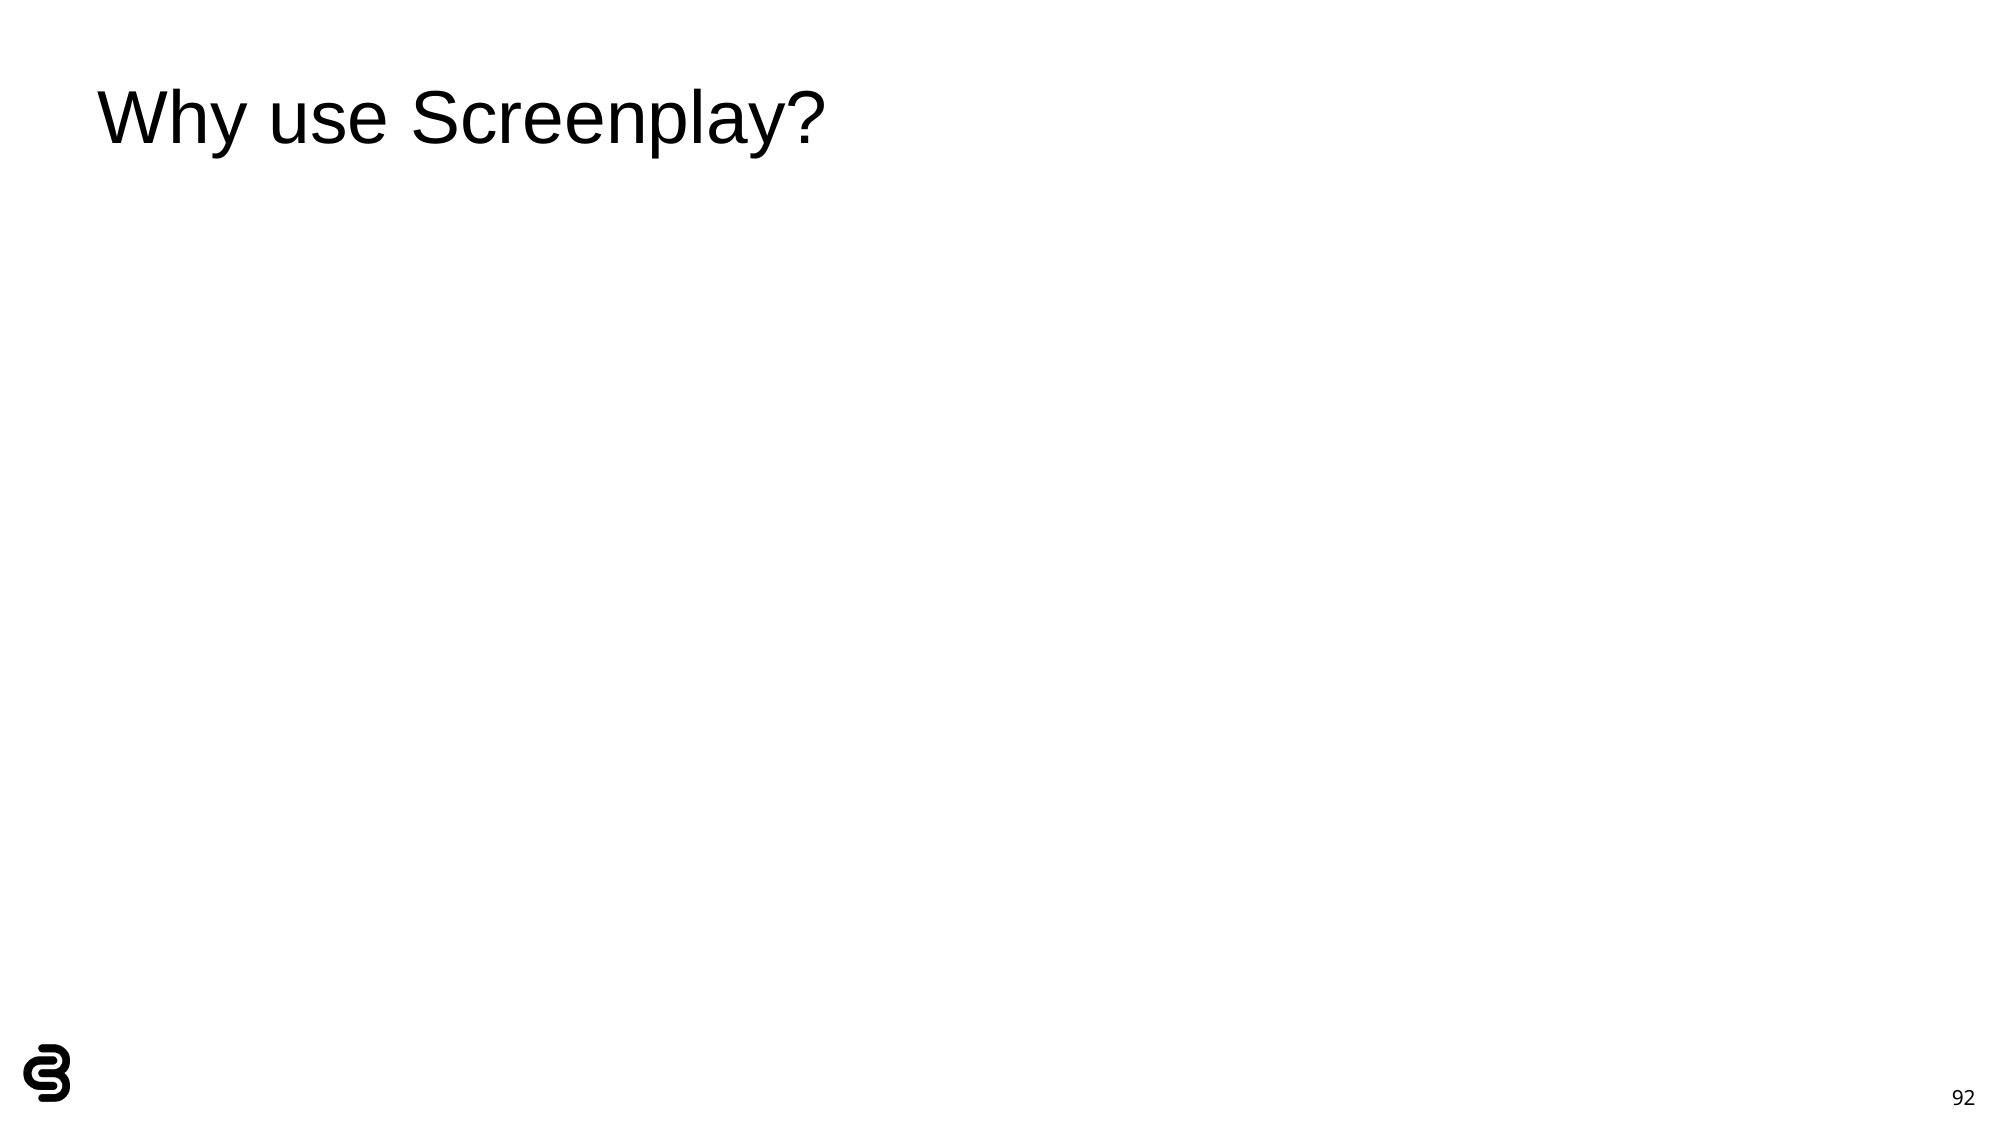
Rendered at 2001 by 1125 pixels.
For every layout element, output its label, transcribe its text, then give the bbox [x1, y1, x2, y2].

title Why use Screenplay? [82, 48, 1936, 191]
picture [23, 1044, 70, 1102]
